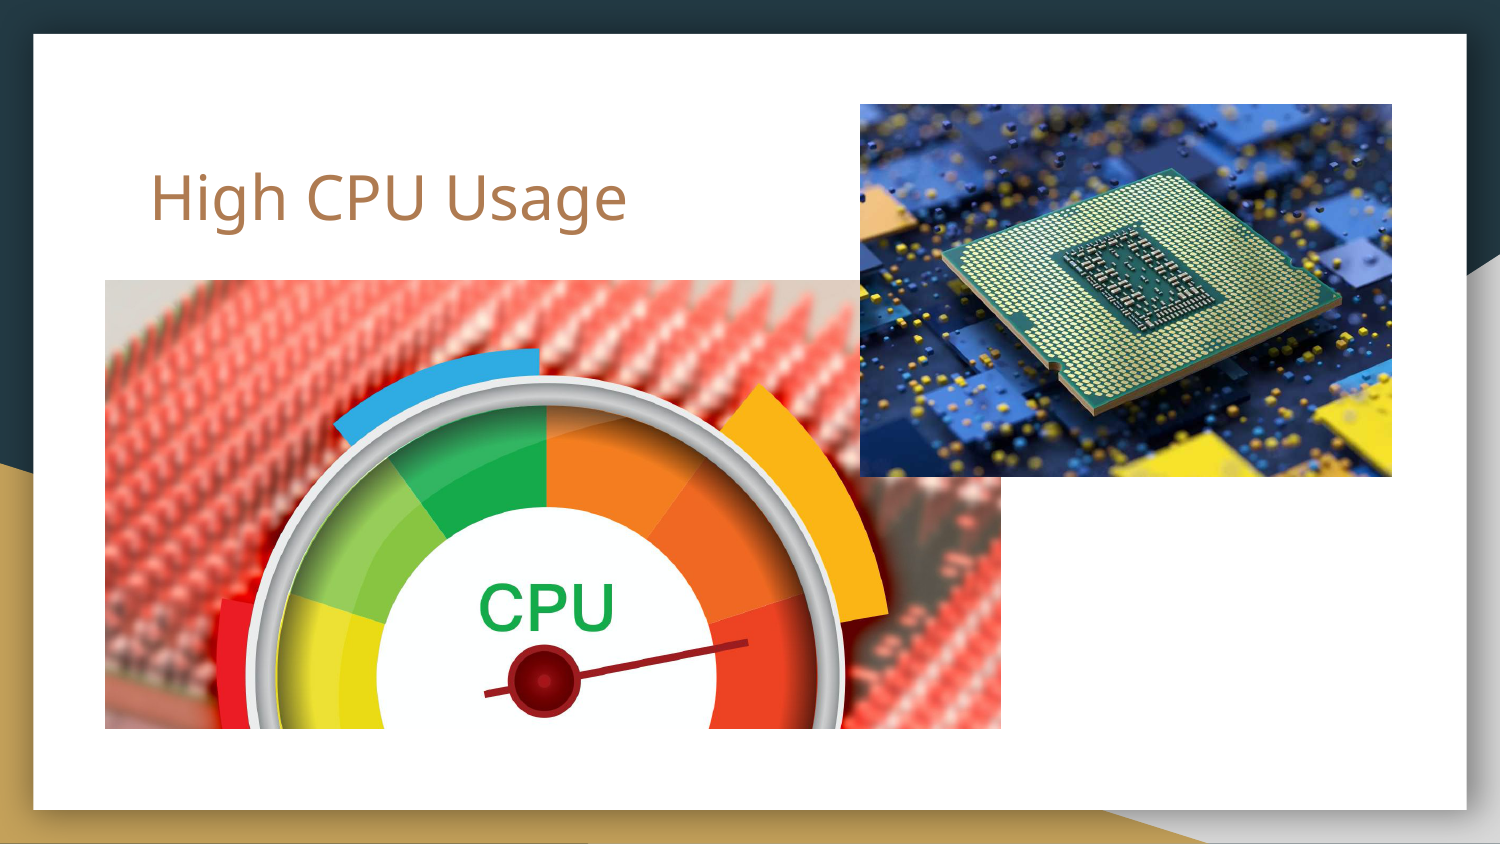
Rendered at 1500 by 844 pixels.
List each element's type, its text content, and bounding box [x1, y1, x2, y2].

title High CPU Usage [134, 138, 854, 278]
picture [104, 104, 1393, 729]
